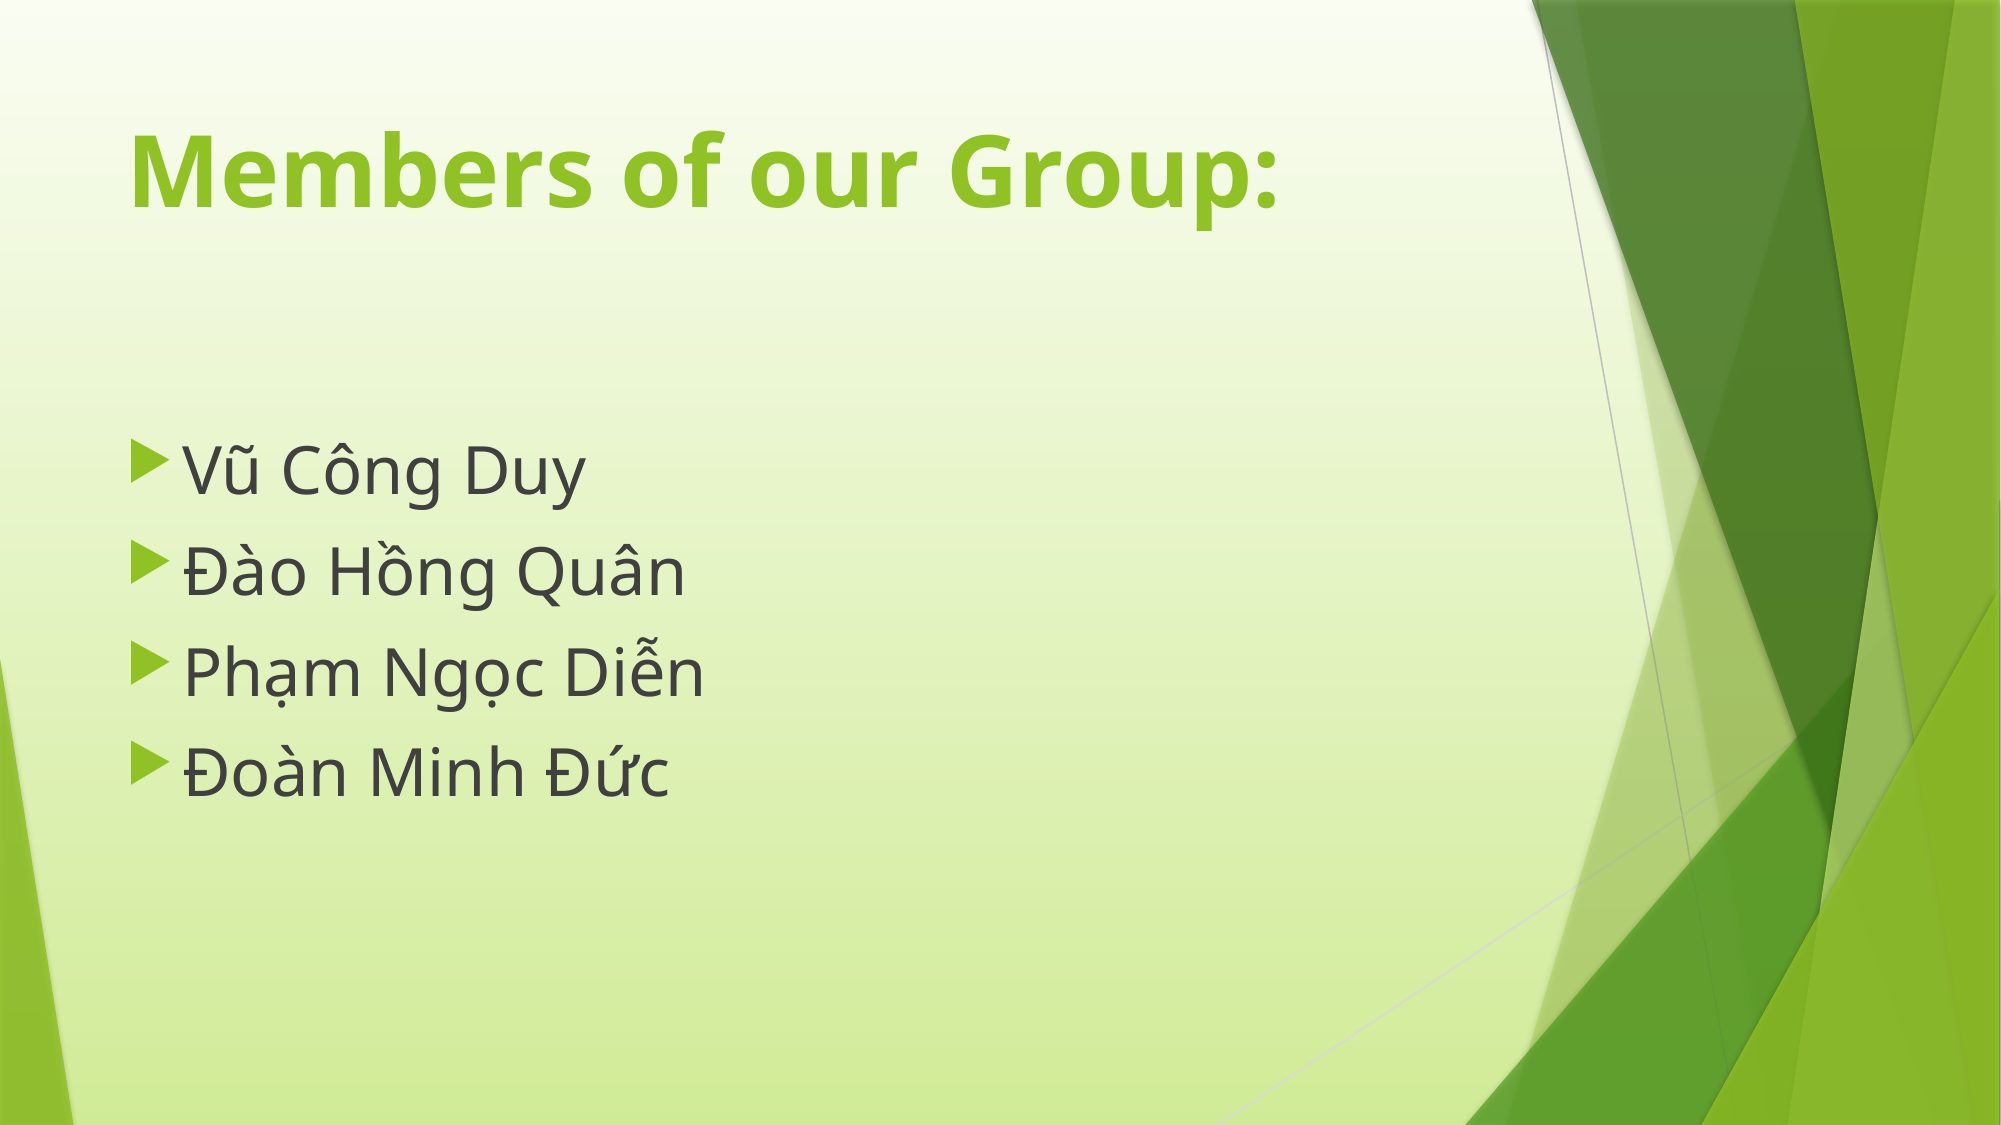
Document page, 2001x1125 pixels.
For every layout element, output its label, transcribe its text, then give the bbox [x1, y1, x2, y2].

list Vũ Công Duy Đào Hồng Quân Phạm Ngọc Diễn Đoàn Minh Đức [111, 354, 1522, 992]
title Members of our Group: [111, 99, 1522, 317]
